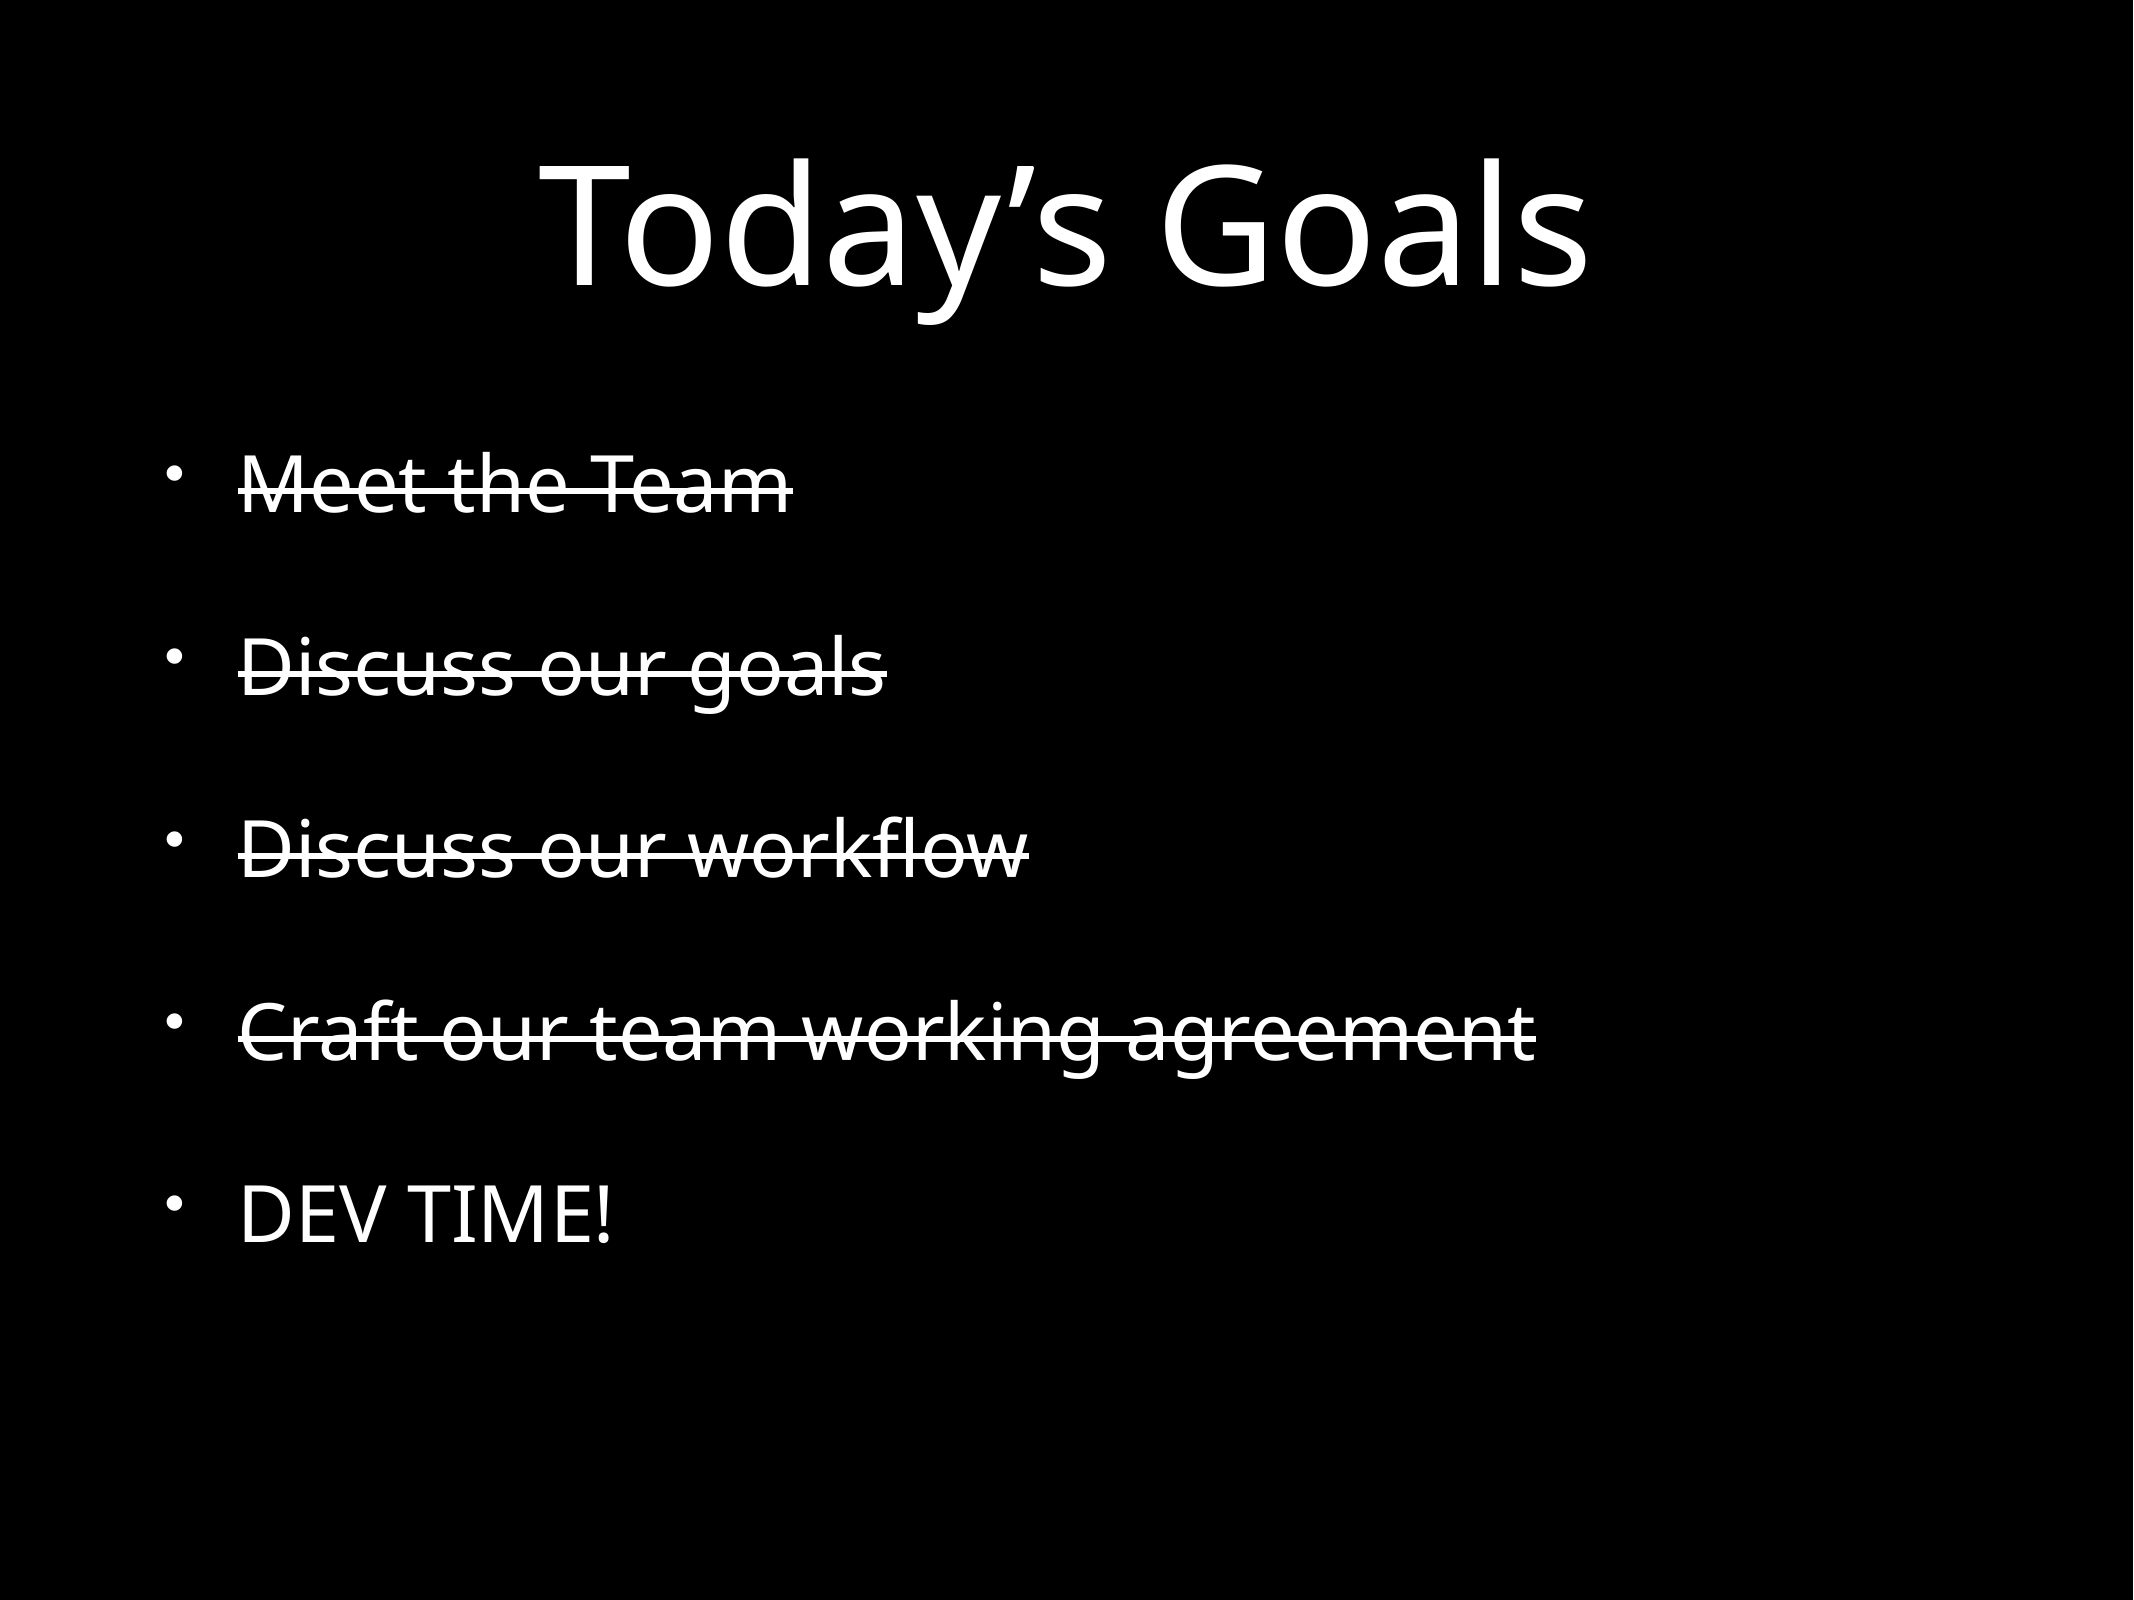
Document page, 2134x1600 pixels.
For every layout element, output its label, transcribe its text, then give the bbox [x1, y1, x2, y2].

list Meet the Team Discuss our goals Discuss our workflow Craft our team working agreement DEV TIME! [155, 424, 1978, 1457]
title Today’s Goals [155, 41, 1978, 397]
